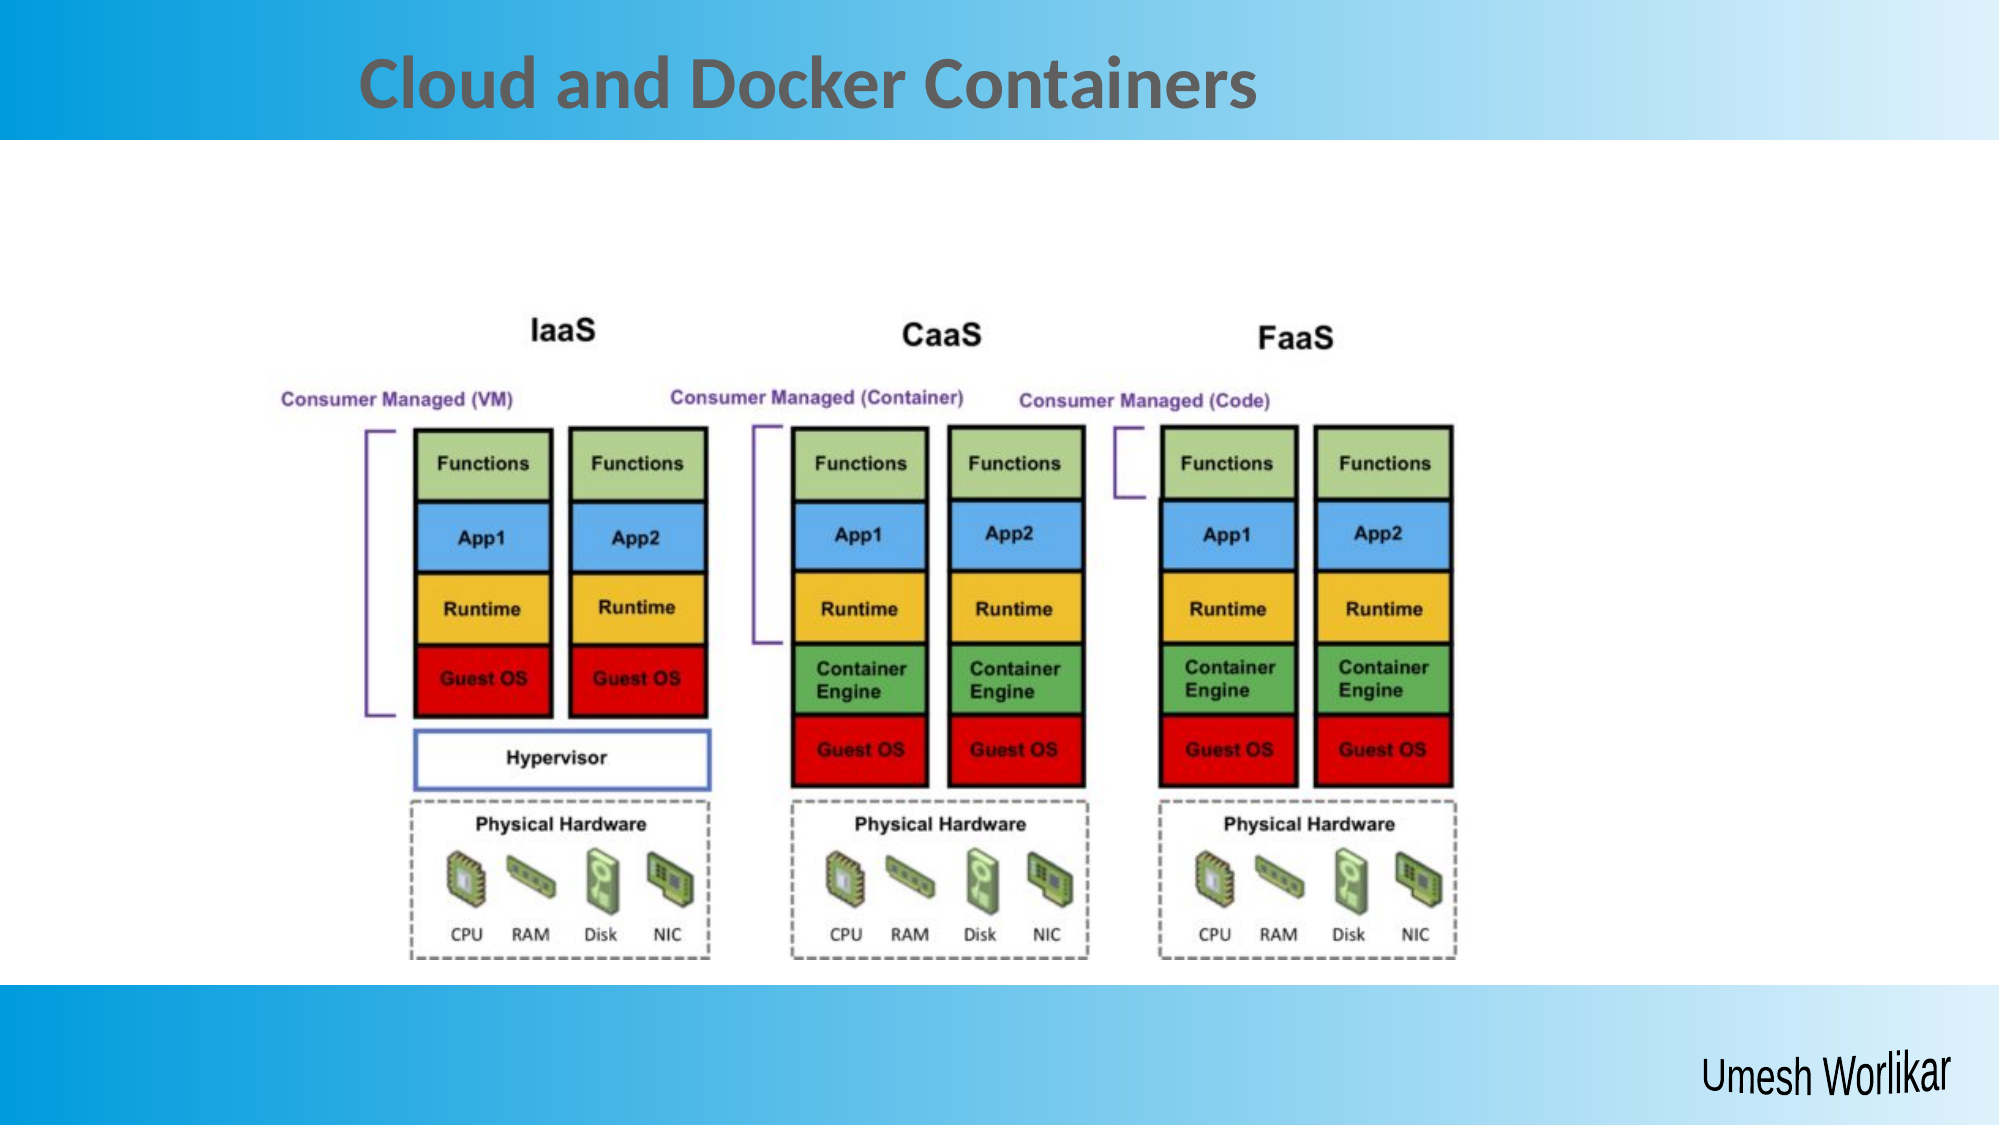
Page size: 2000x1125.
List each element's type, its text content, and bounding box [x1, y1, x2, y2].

text_box Cloud and Docker Containers [345, 29, 1366, 119]
text_box Umesh Worlikar [1728, 1066, 1754, 1094]
text_box Umesh Worlikar [1941, 1056, 1951, 1090]
picture [269, 299, 1483, 960]
